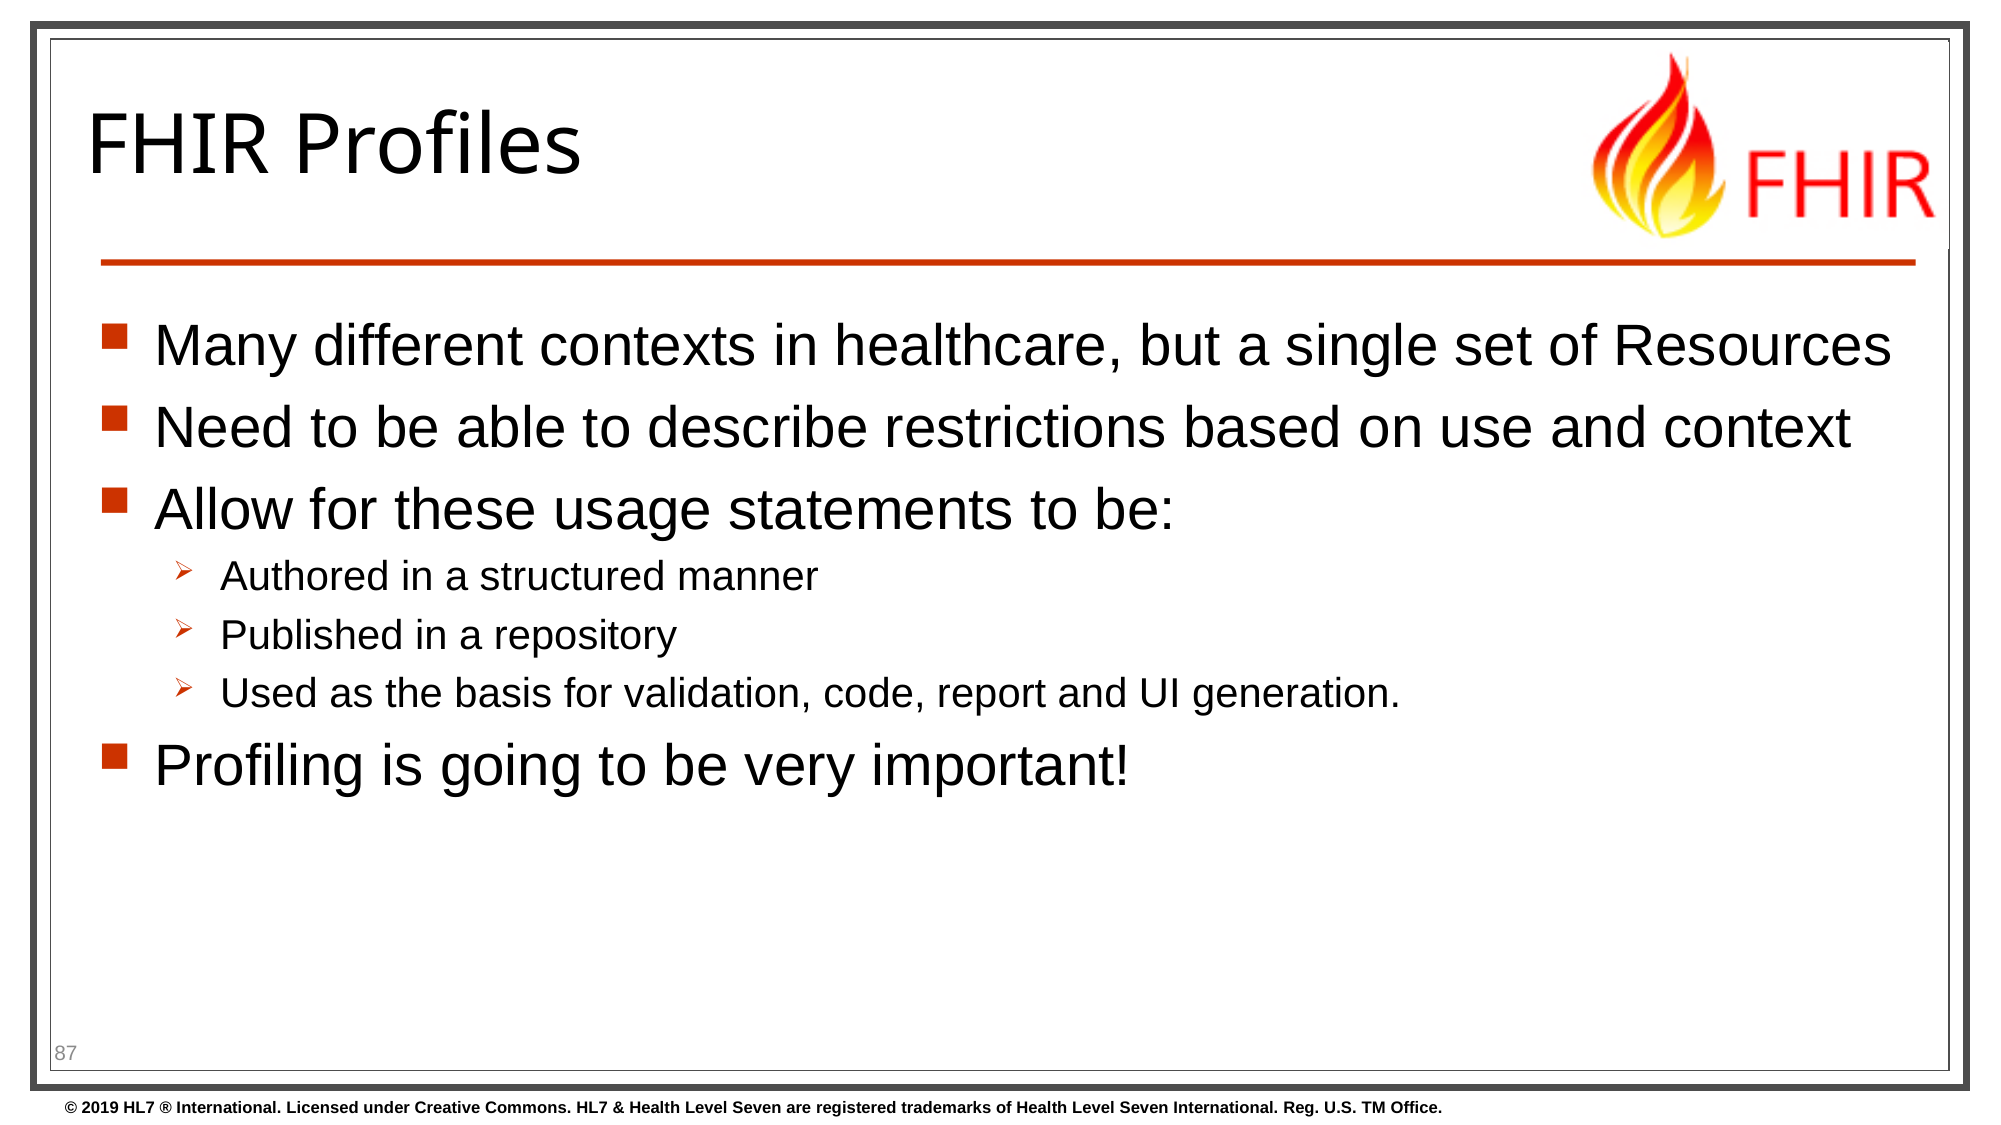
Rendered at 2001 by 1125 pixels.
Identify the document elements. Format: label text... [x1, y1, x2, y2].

title FHIR Profiles [70, 54, 1504, 244]
list Many different contexts in healthcare, but a single set of Resources Need to be able to describe restrictions based on use and context Allow for these usage statements to be: Authored in a structured manner Published in a repository Used as the basis for validation, code, report and UI generation. Profiling is going to be very important! [83, 299, 1917, 1035]
picture [1578, 42, 1949, 249]
slide_number 87 [39, 1034, 197, 1071]
